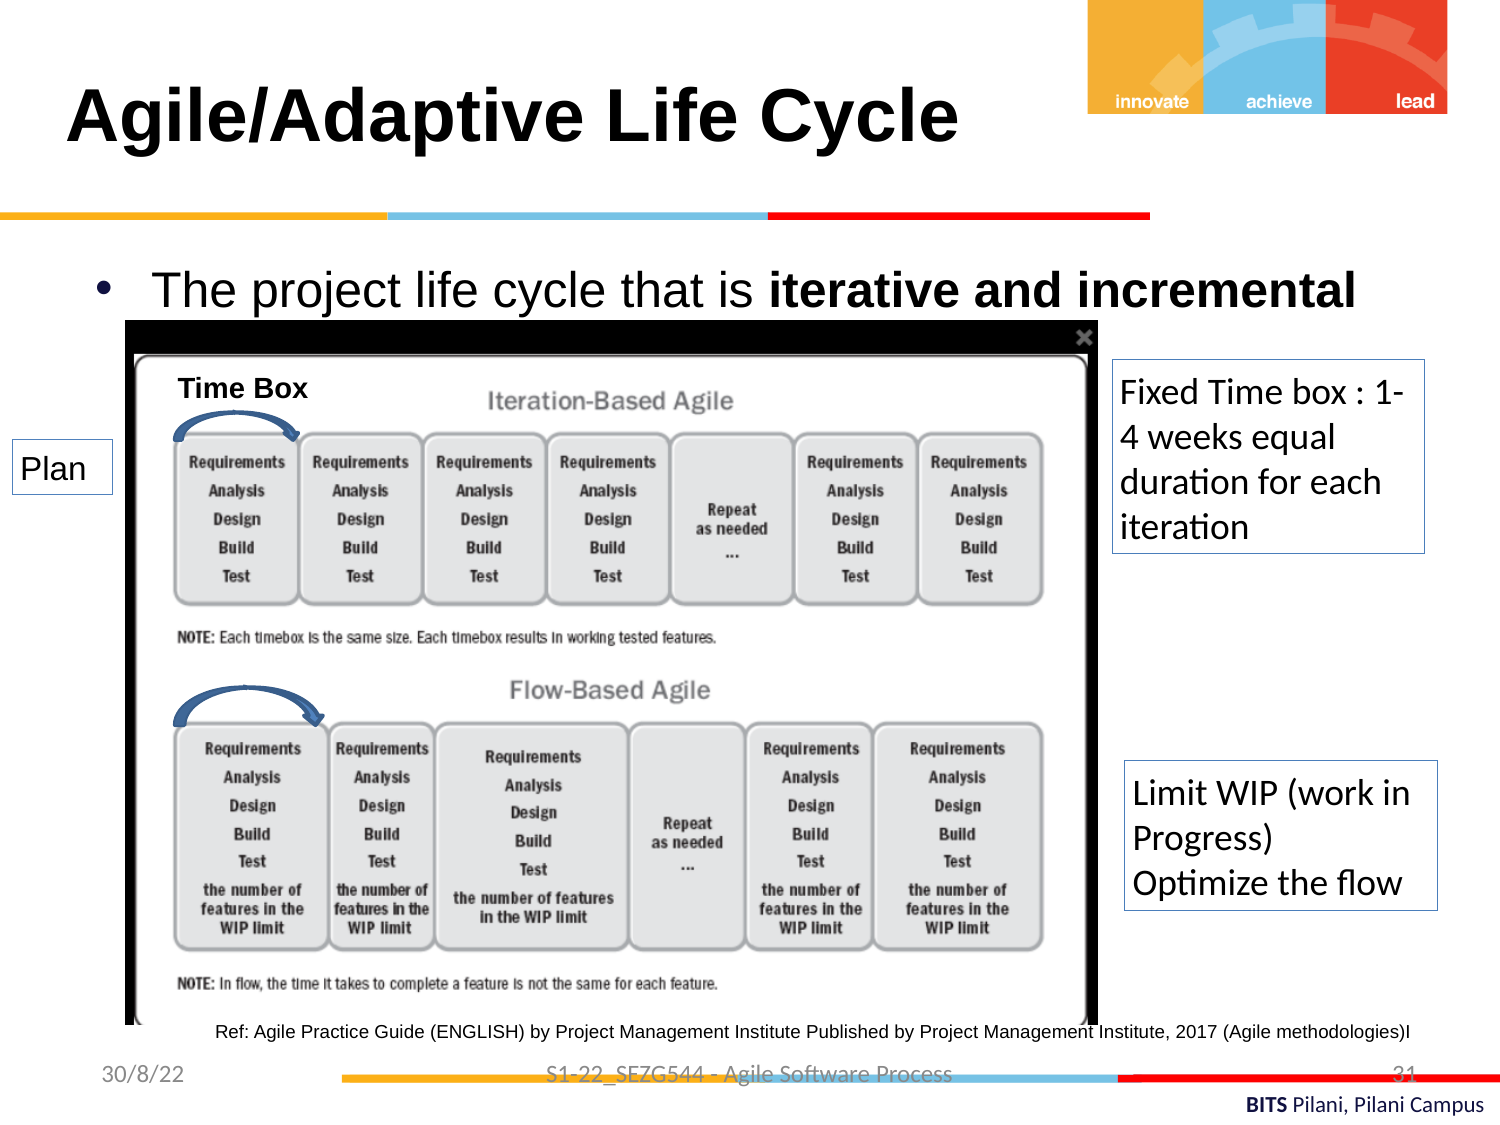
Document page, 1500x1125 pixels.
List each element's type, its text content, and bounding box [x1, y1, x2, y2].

text_box Ref: Agile Practice Guide (ENGLISH) by Project Management Institute Published by Project Management Institute, 2017 (Agile methodologies)I [207, 1012, 1455, 1050]
picture [1087, 0, 1448, 114]
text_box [174, 411, 299, 440]
text_box Agile/Adaptive Life Cycle [57, 24, 1080, 213]
picture [124, 320, 1099, 1026]
list The project life cycle that is iterative and incremental [86, 249, 1438, 1043]
text_box Limit WIP (work in Progress) Optimize the flow [1124, 760, 1438, 911]
text_box 30/8/22 [82, 1050, 418, 1095]
text_box Plan [12, 439, 113, 495]
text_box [174, 686, 324, 726]
slide_number 31 [1382, 1051, 1426, 1094]
text_box S1-22_SEZG544 - Agile Software Process [519, 1050, 980, 1095]
text_box Fixed Time box : 1-4 weeks equal duration for each iteration [1112, 359, 1425, 554]
